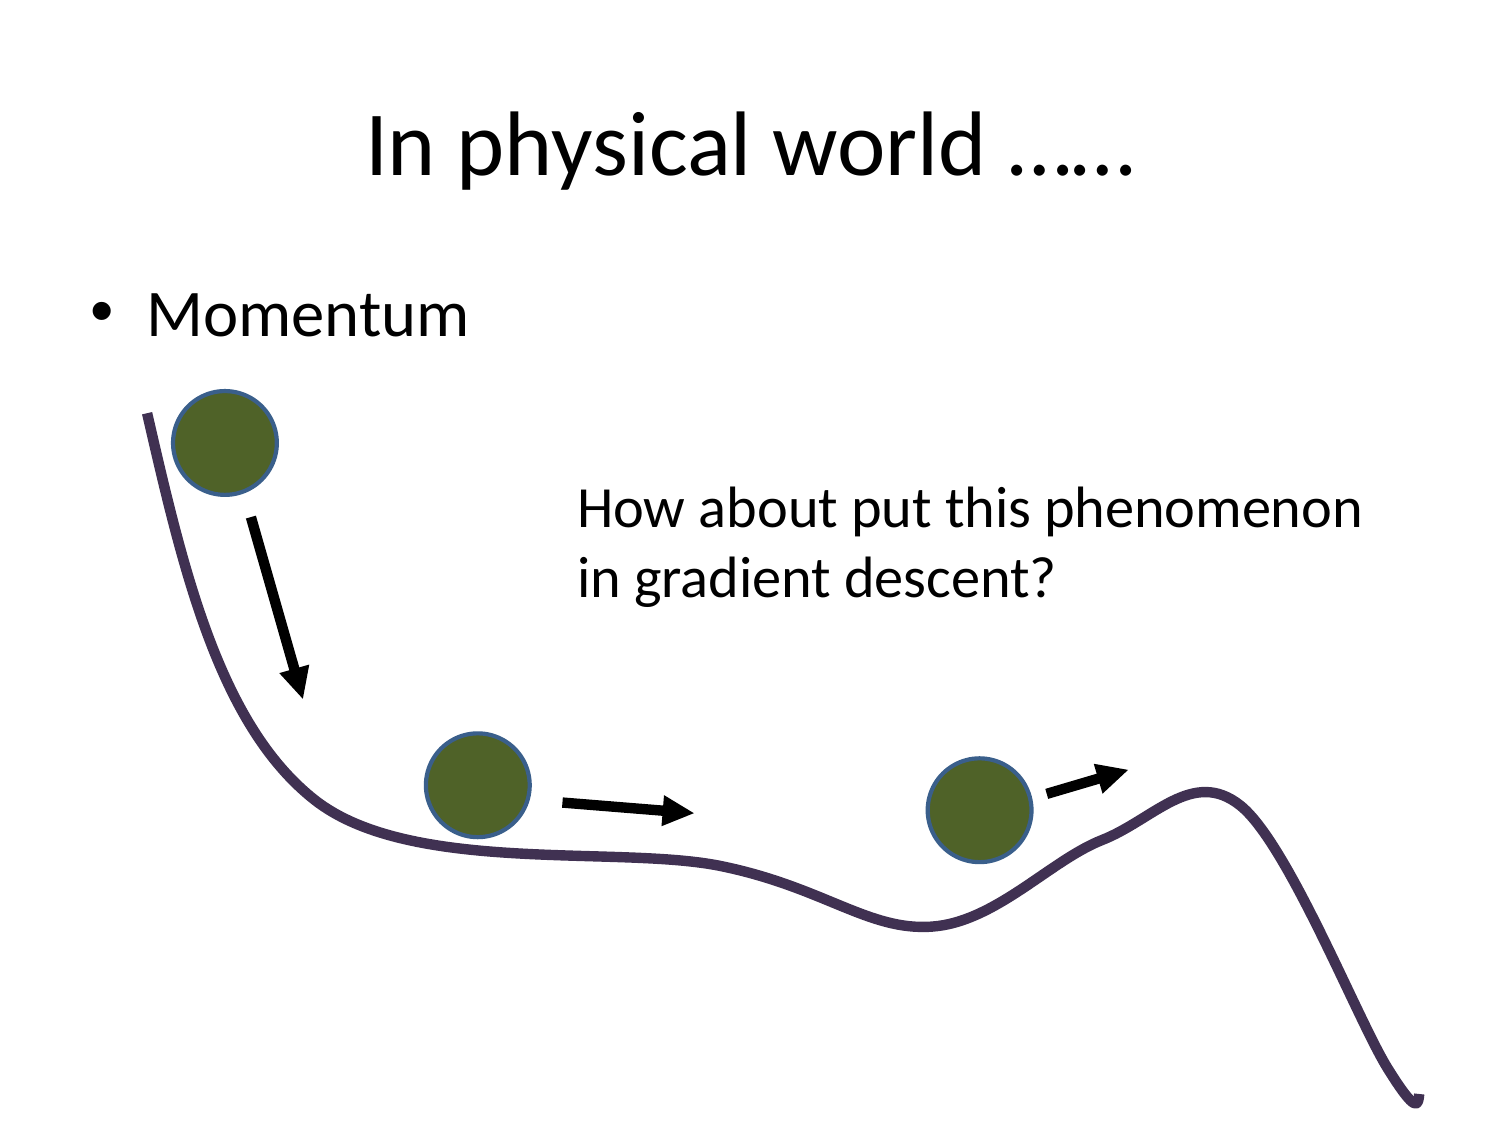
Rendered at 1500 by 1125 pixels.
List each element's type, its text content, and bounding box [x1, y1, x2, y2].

text_box How about put this phenomenon in gradient descent? [562, 461, 1397, 616]
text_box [562, 802, 694, 814]
text_box [423, 731, 532, 840]
list Momentum [75, 262, 1425, 1005]
title In physical world …… [75, 45, 1425, 233]
text_box [925, 756, 1034, 865]
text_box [1046, 769, 1129, 795]
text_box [250, 516, 304, 700]
text_box [145, 412, 1422, 1106]
text_box [170, 388, 279, 497]
